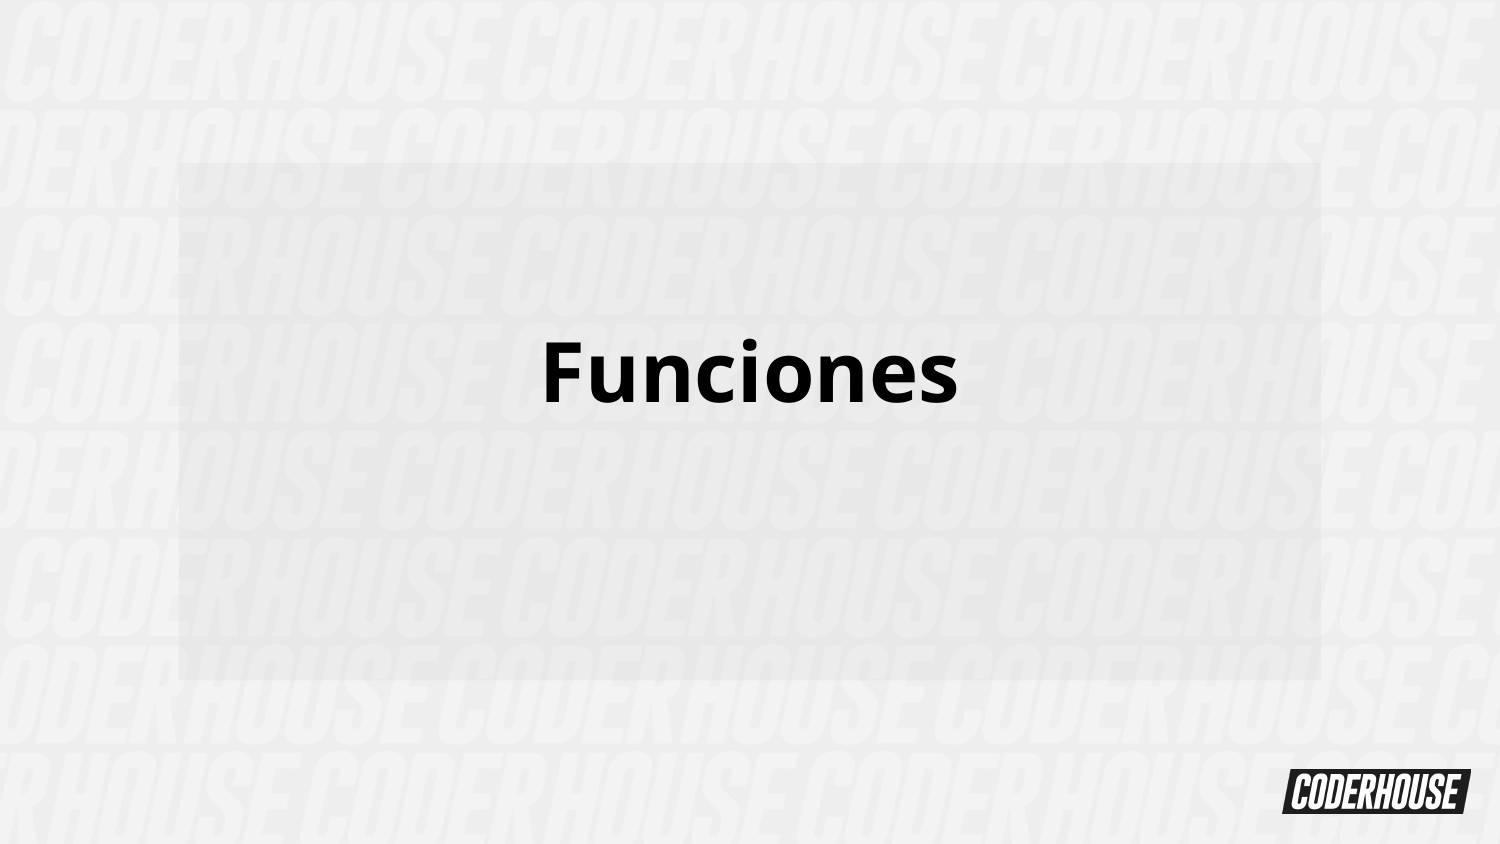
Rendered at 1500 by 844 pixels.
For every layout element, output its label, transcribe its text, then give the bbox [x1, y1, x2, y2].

text_box Funciones [239, 315, 1261, 436]
picture [0, 0, 1500, 844]
